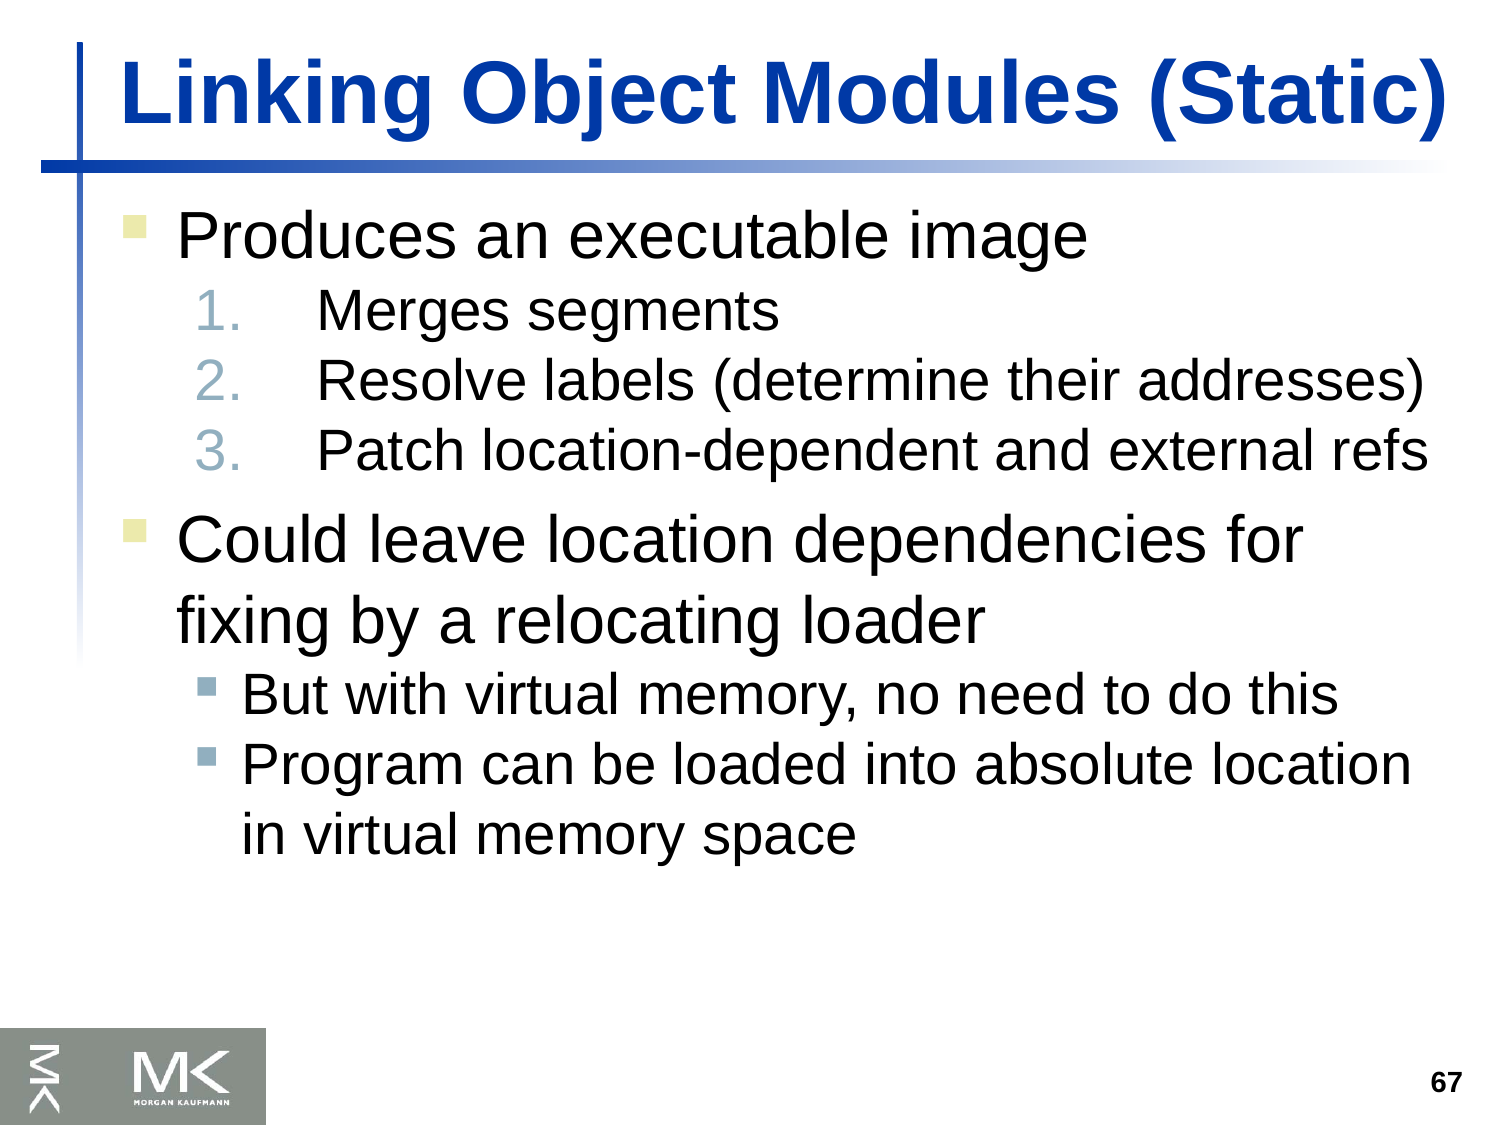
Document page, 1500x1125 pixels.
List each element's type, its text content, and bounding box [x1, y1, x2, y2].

title Linking Object Modules (Static) [111, 23, 1468, 150]
slide_number 67 [1420, 1057, 1472, 1107]
list Produces an executable image 1. Merges segments 2. Resolve labels (determine their addresses) 3. Patch location-dependent and external refs Could leave location dependencies for fixing by a relocating loader But with virtual memory, no need to do this Program can be loaded into absolute location in virtual memory space [111, 184, 1470, 1024]
picture [0, 1028, 266, 1125]
